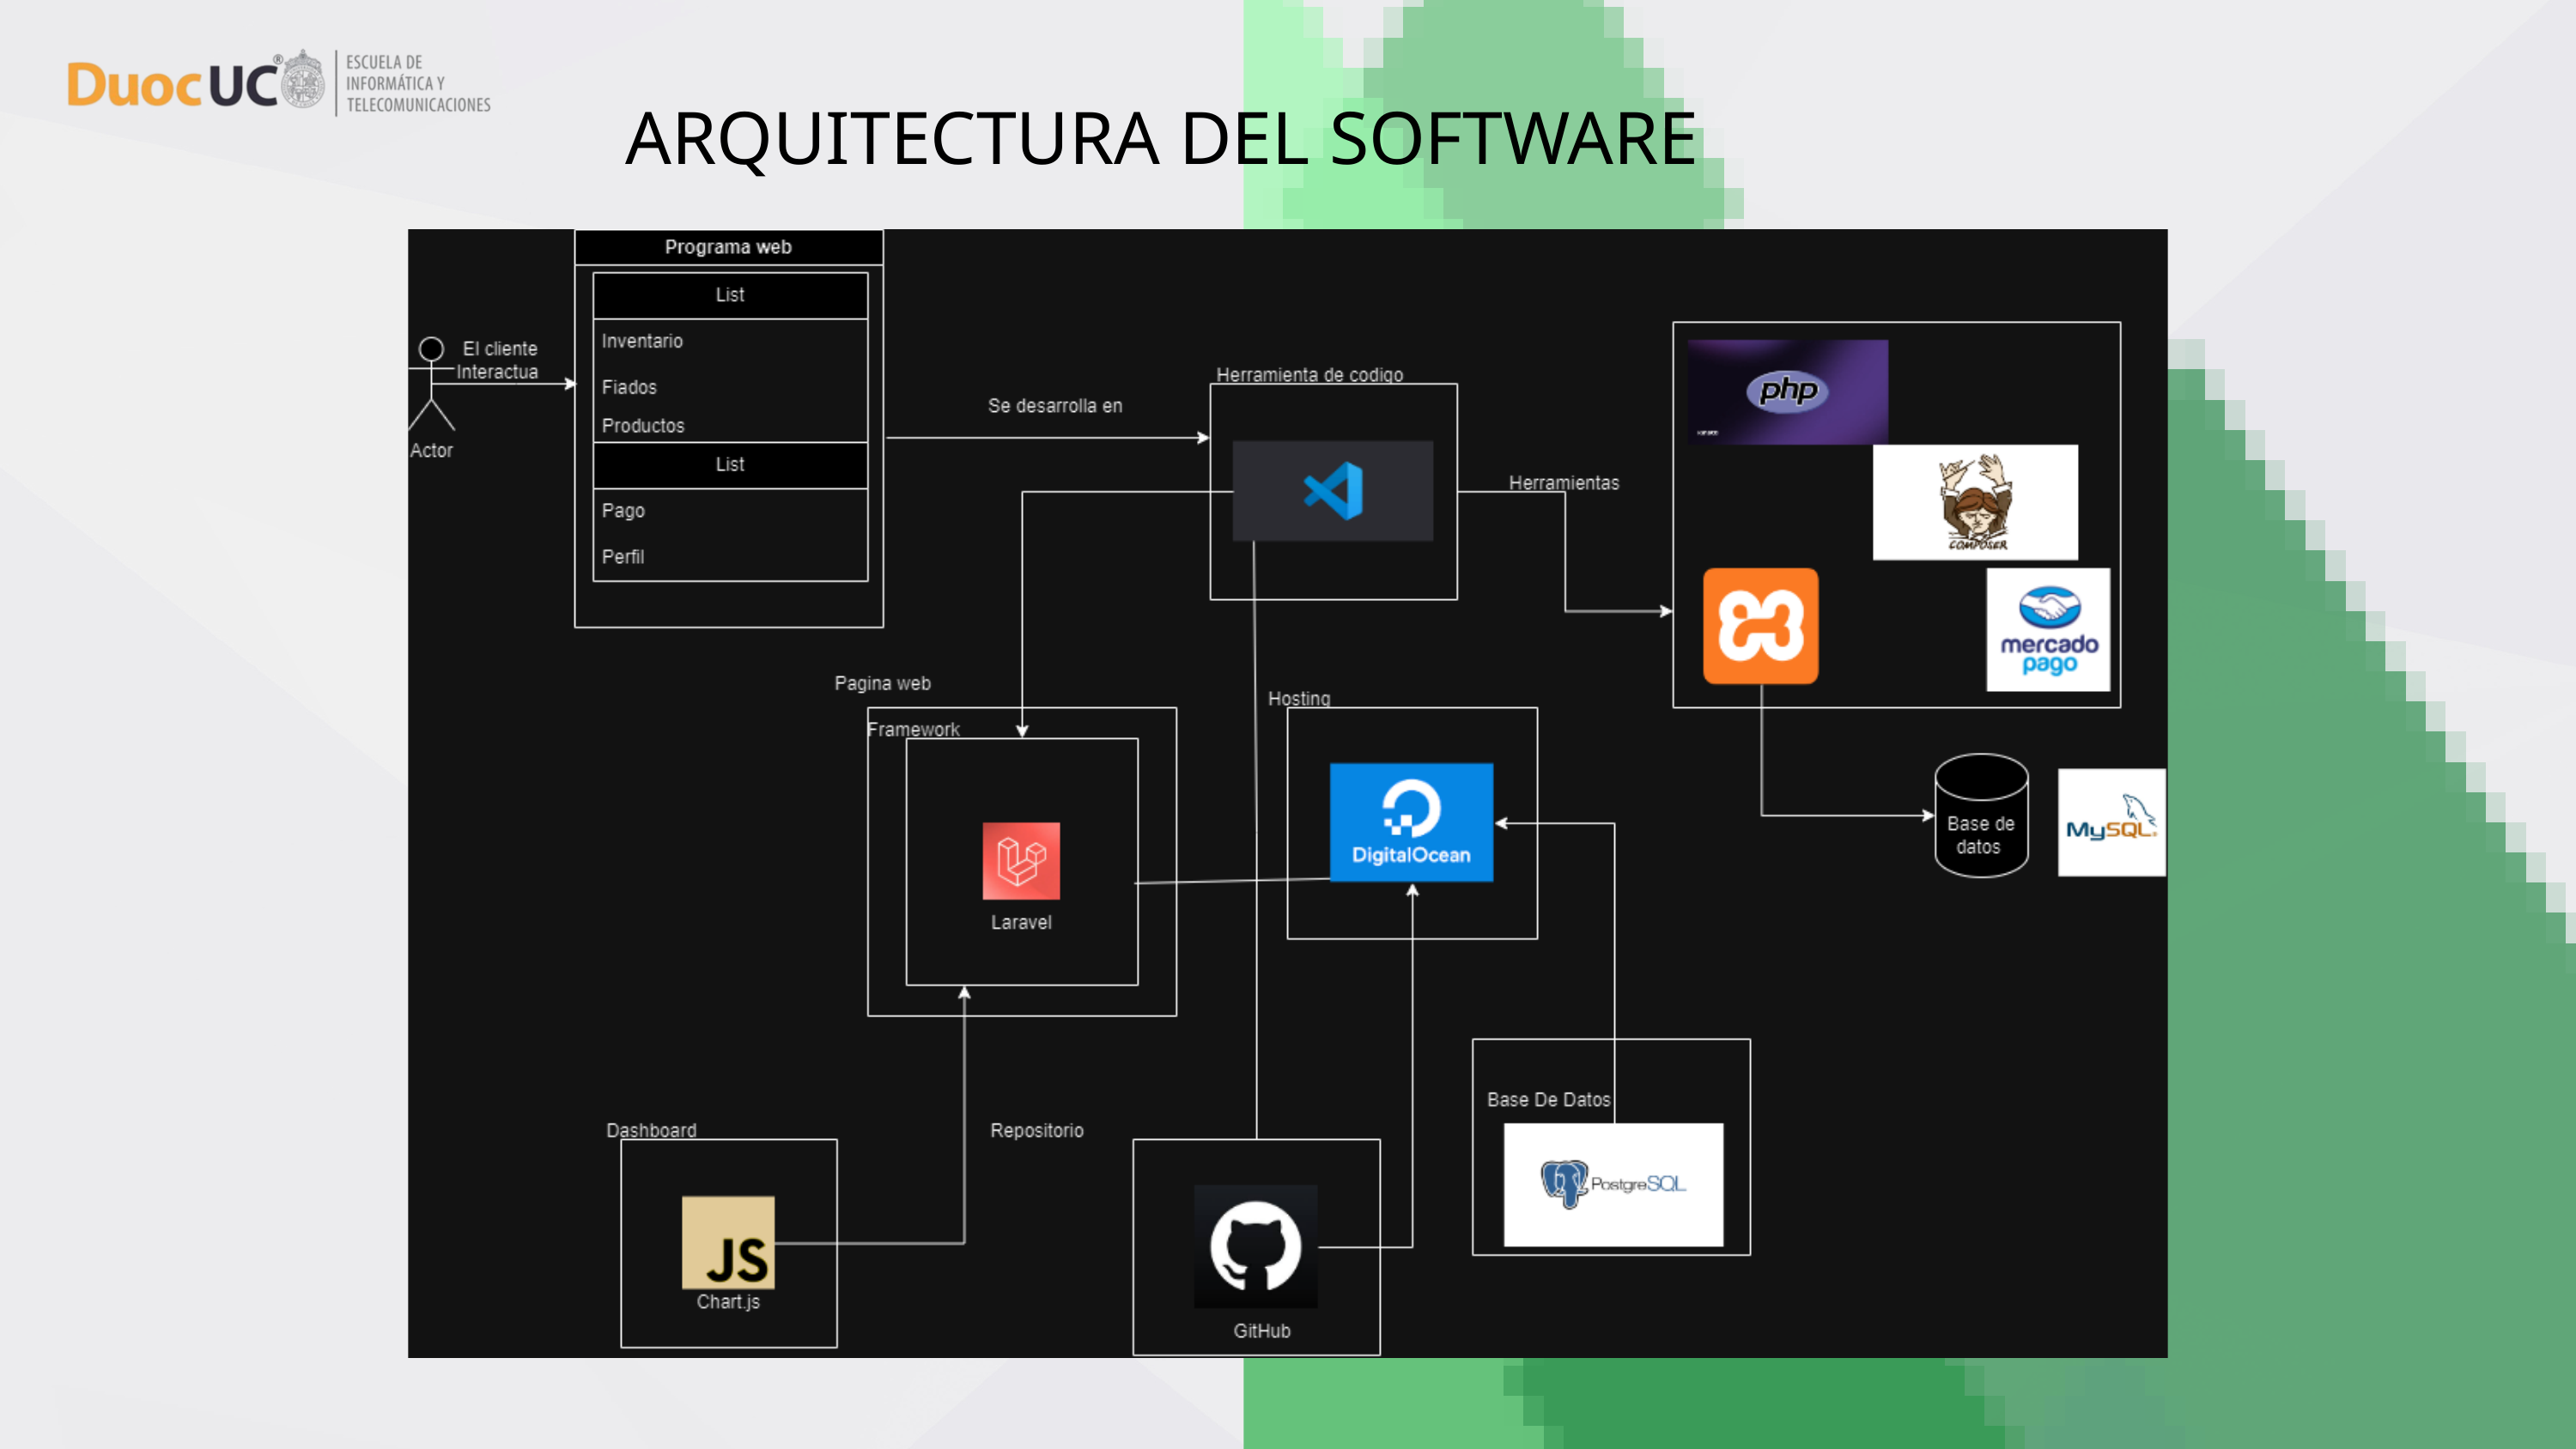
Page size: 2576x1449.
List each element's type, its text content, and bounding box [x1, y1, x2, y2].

text_box ARQUITECTURA DEL SOFTWARE [625, 92, 1862, 179]
text_box [67, 39, 491, 145]
text_box [408, 229, 2168, 1358]
text_box [1243, 0, 2576, 1449]
text_box [0, 0, 1243, 1449]
